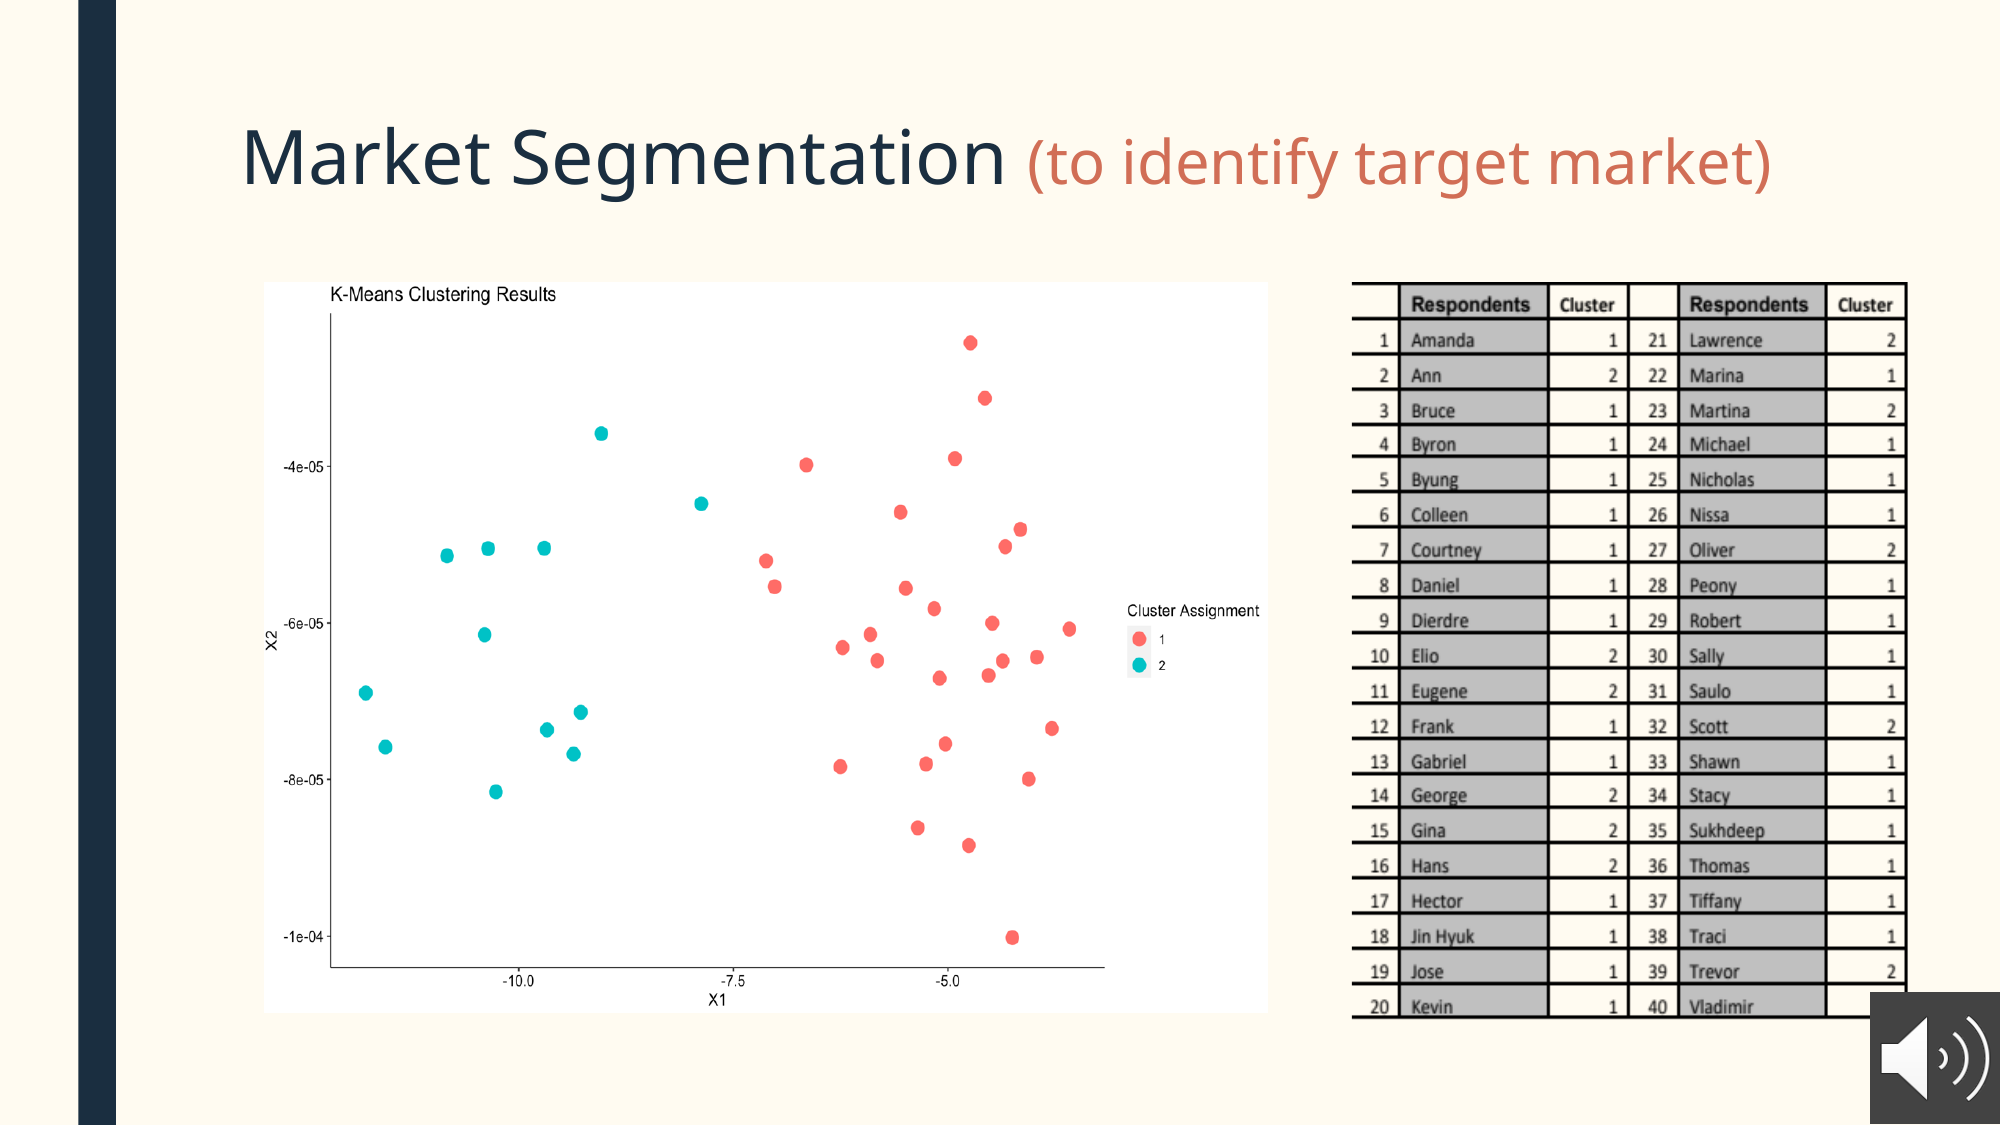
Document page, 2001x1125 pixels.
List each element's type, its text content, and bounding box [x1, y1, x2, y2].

picture [264, 282, 1268, 1013]
title Market Segmentation (to identify target market) [225, 112, 1800, 357]
picture [1351, 282, 2000, 1125]
